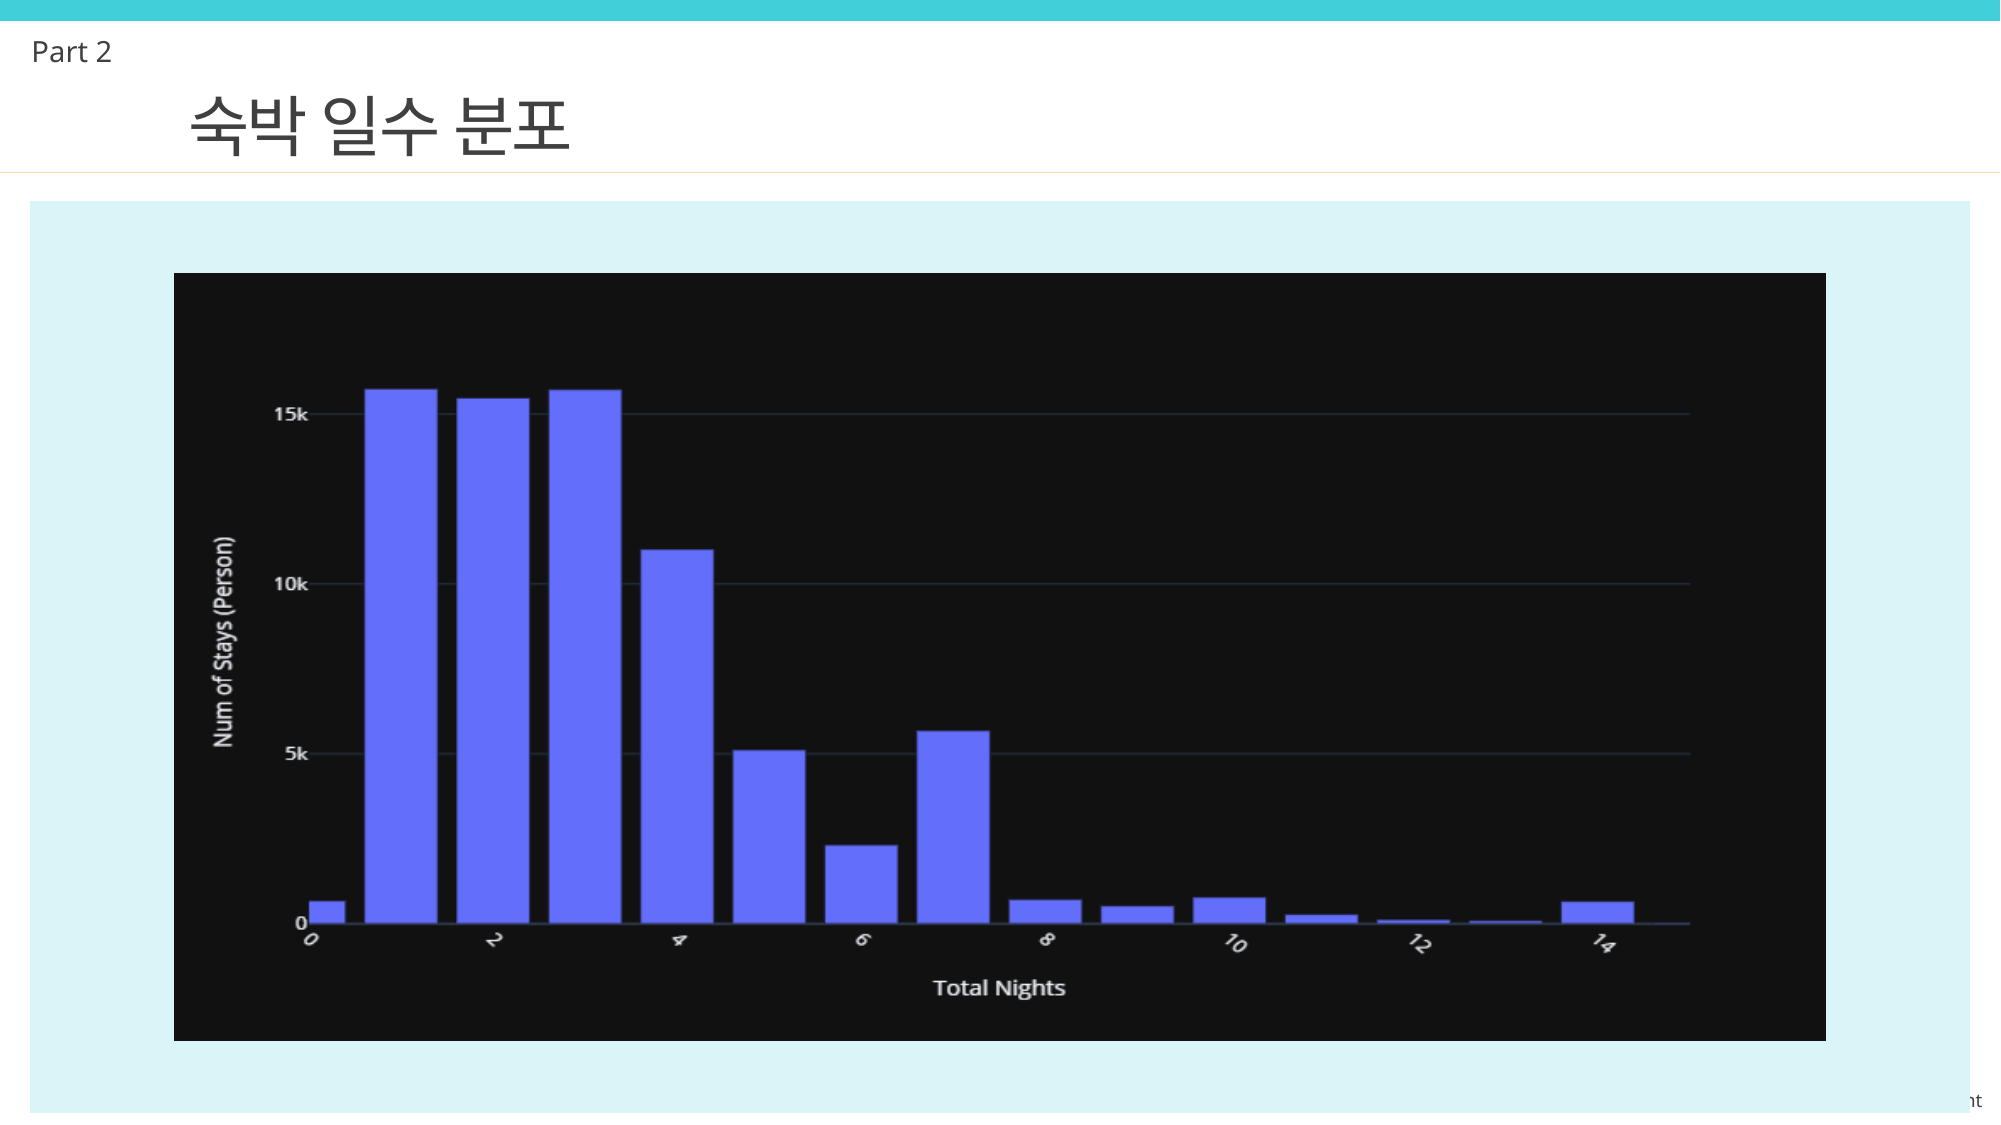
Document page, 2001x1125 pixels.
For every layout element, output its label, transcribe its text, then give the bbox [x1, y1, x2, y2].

picture [174, 273, 1826, 1041]
text_box [30, 201, 1970, 1113]
text_box 숙박 일수 분포 [173, 76, 588, 172]
text_box [0, 0, 2000, 22]
text_box Part 2 [16, 25, 300, 76]
